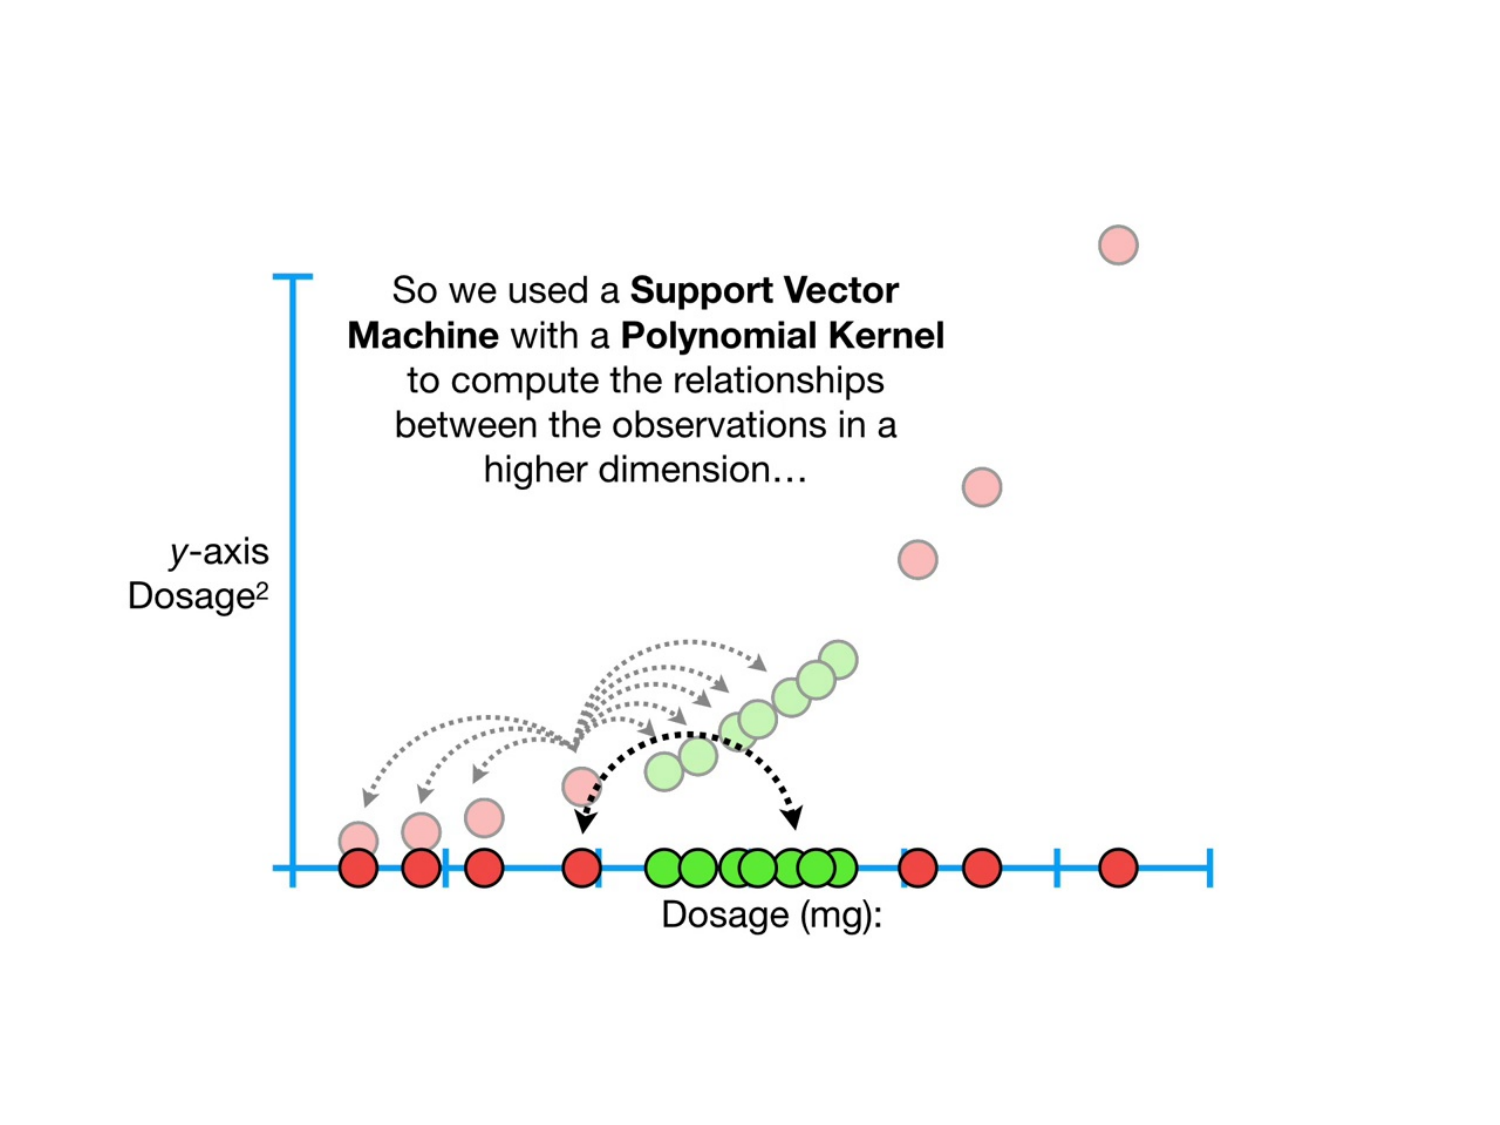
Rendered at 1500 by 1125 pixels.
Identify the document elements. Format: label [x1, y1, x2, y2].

picture [0, 140, 1500, 985]
